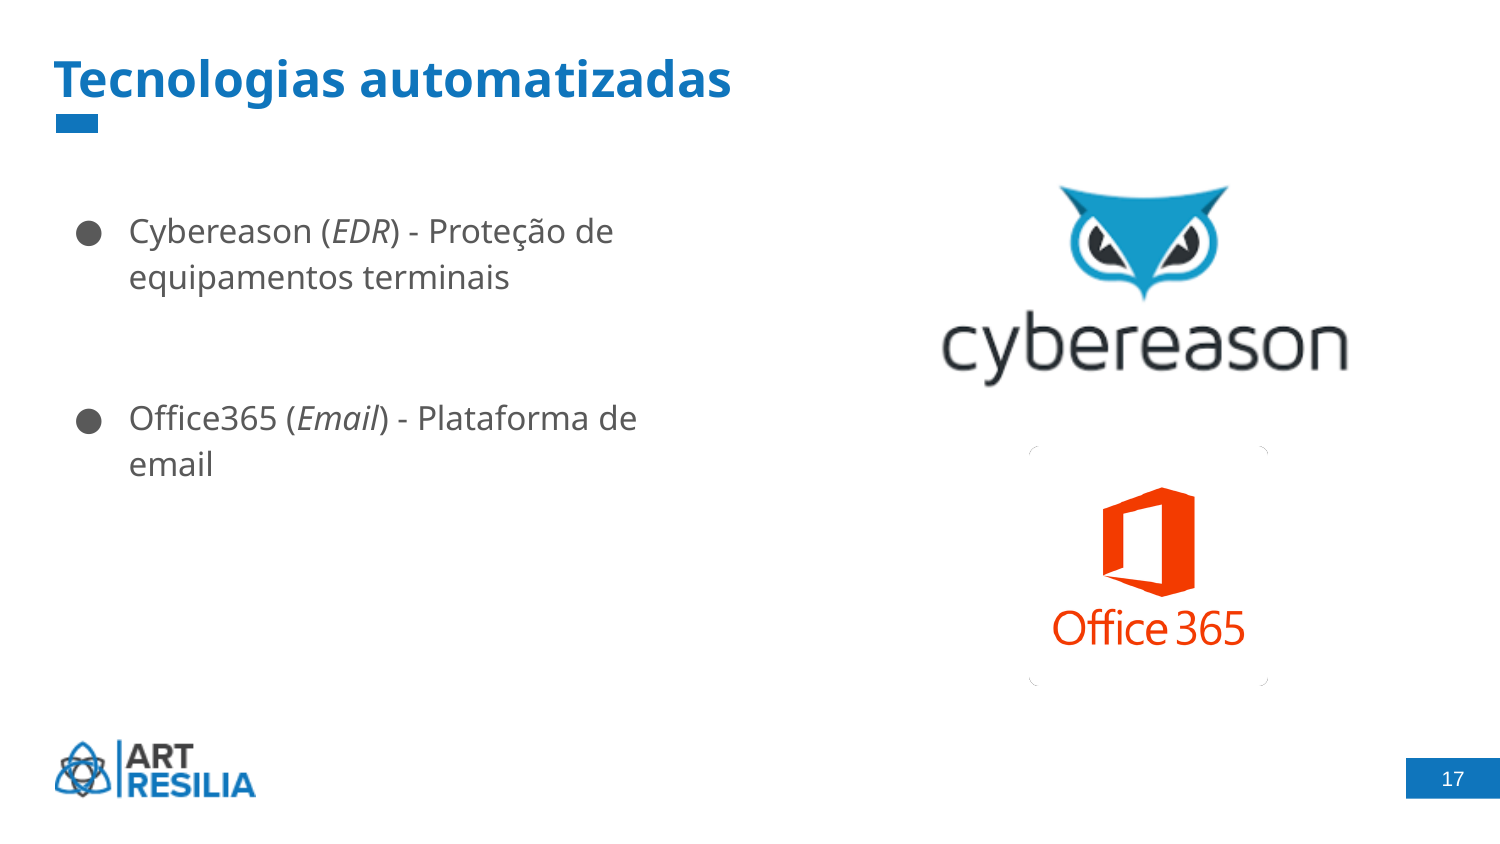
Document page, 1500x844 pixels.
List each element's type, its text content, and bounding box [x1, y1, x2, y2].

picture [832, 147, 1465, 739]
slide_number ‹#› [1406, 758, 1500, 799]
picture [55, 750, 256, 811]
title Tecnologias automatizadas [38, 32, 1026, 137]
list Cybereason (EDR) - Proteção de equipamentos terminais Office365 (Email) - Plataforma de email [38, 189, 695, 750]
